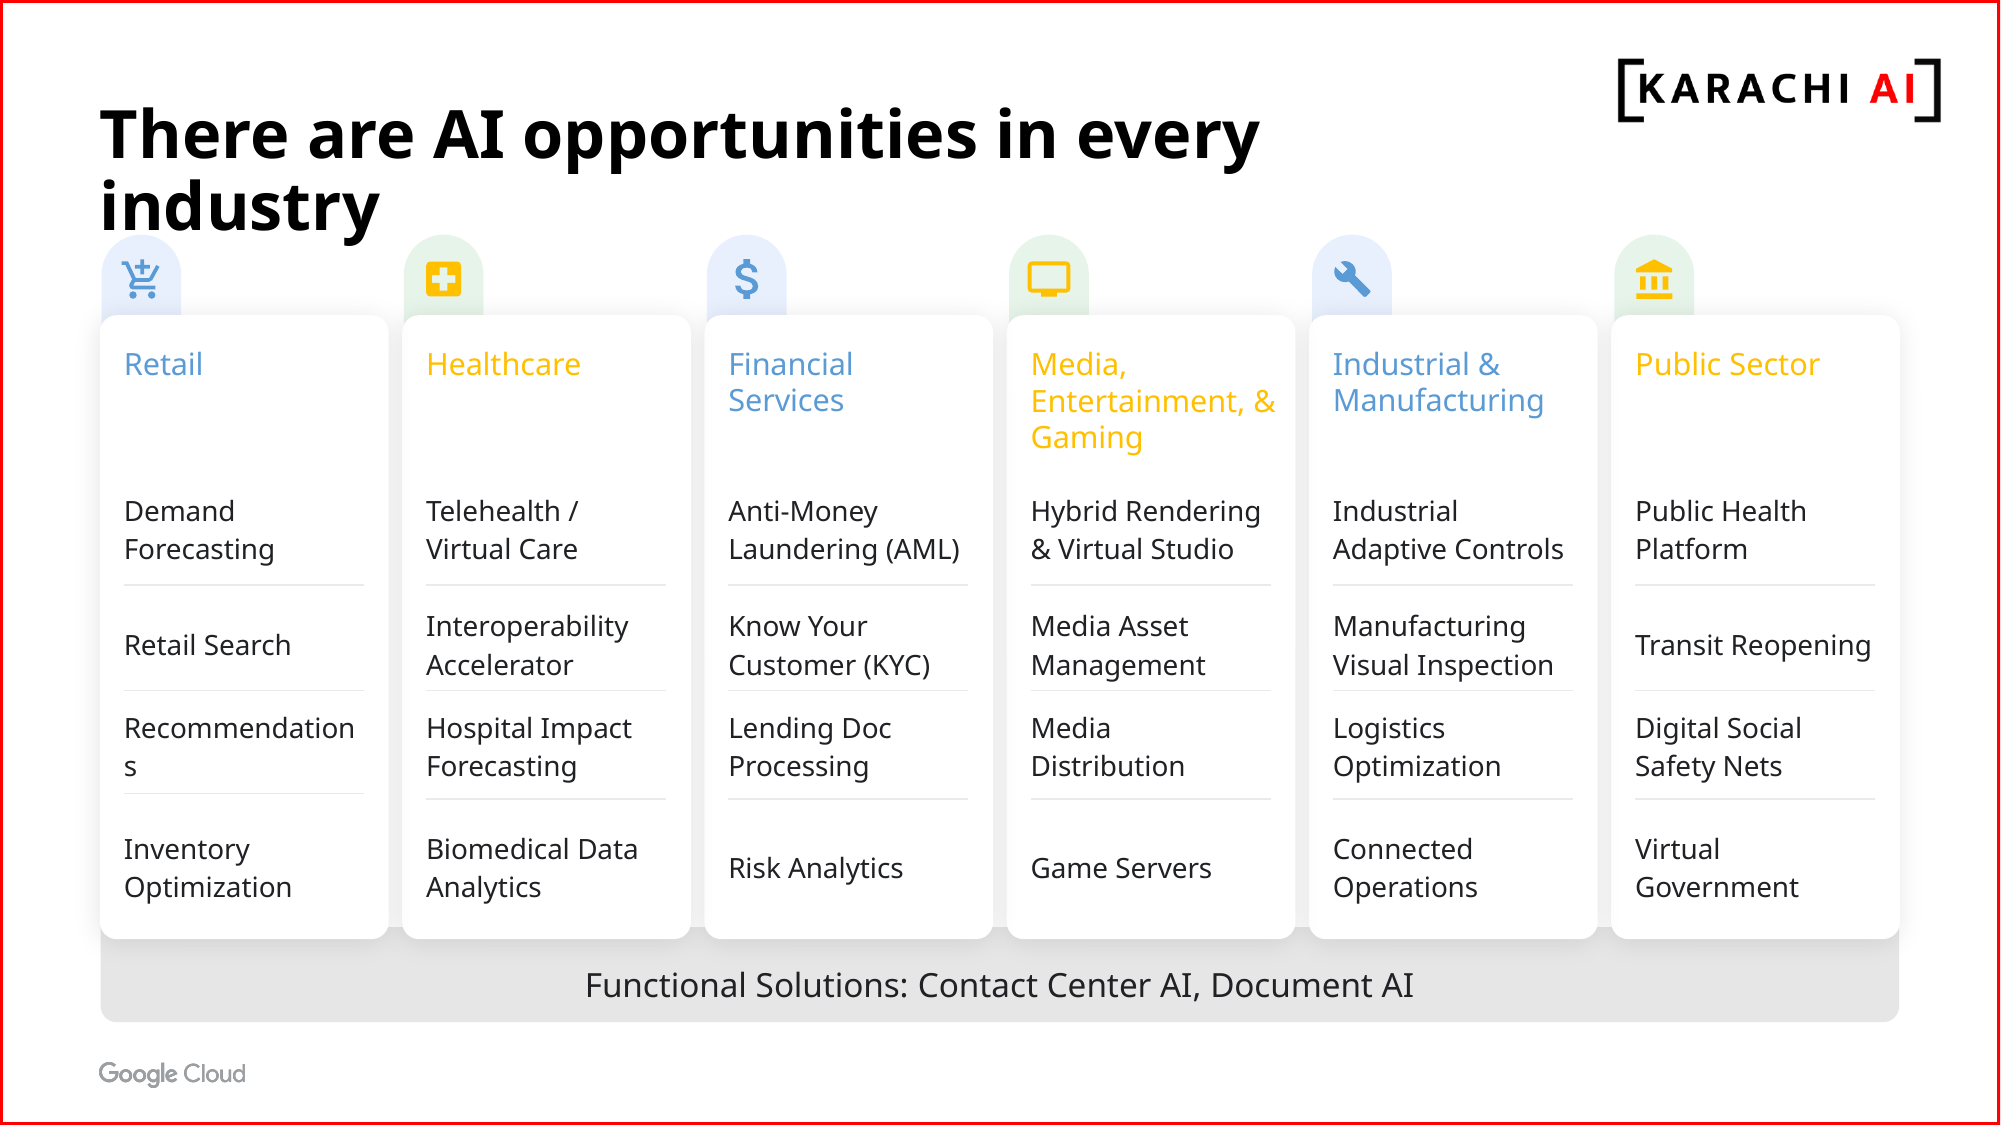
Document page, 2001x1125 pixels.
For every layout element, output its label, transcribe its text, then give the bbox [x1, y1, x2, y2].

text_box Media Distribution [1030, 723, 1272, 764]
text_box [1334, 261, 1371, 297]
text_box [706, 234, 787, 317]
text_box Interoperability Accelerator [426, 622, 667, 663]
text_box [99, 315, 389, 940]
text_box Functional Solutions: Contact Center AI, Document AI [472, 949, 1528, 1019]
text_box Telehealth / Virtual Care [426, 492, 667, 562]
text_box Lending Doc Processing [728, 723, 970, 764]
text_box Hospital Impact Forecasting [426, 723, 667, 764]
text_box [1662, 276, 1669, 290]
text_box [1009, 234, 1089, 317]
text_box [129, 291, 137, 299]
picture [1608, 48, 1949, 149]
text_box Industrial Adaptive Controls [1332, 492, 1574, 562]
text_box Recommendations [123, 723, 365, 764]
text_box [100, 939, 1900, 1023]
text_box Logistics Optimization [1332, 723, 1574, 764]
text_box Inventory Optimization [123, 824, 365, 906]
text_box Public Health Platform [1635, 492, 1877, 562]
text_box Connected Operations [1332, 824, 1574, 906]
text_box Digital Social Safety Nets [1635, 723, 1877, 764]
text_box Media, Entertainment, & Gaming [1030, 344, 1279, 449]
text_box Media Asset Management [1030, 622, 1272, 663]
picture [99, 1062, 245, 1088]
text_box Manufacturing Visual Inspection [1332, 622, 1574, 663]
text_box [1611, 315, 1900, 940]
text_box Demand Forecasting [123, 492, 365, 562]
text_box [426, 261, 462, 297]
title There are AI opportunities in every industry [99, 100, 1371, 182]
text_box Retail [123, 344, 365, 385]
text_box [1614, 234, 1695, 316]
text_box Biomedical Data Analytics [426, 824, 667, 906]
text_box [147, 291, 156, 299]
text_box Game Servers [1030, 824, 1272, 906]
text_box Hybrid Rendering & Virtual Studio [1030, 492, 1272, 562]
text_box Transit Reopening [1635, 622, 1877, 663]
text_box [134, 259, 150, 275]
text_box [735, 259, 759, 299]
text_box [402, 315, 691, 940]
text_box [121, 261, 160, 290]
text_box Retail Search [123, 622, 365, 663]
text_box [1651, 276, 1658, 290]
text_box Industrial & Manufacturing [1332, 344, 1574, 385]
text_box Risk Analytics [728, 824, 970, 906]
text_box Financial Services [728, 344, 970, 414]
text_box [1006, 315, 1296, 940]
text_box [1640, 276, 1646, 290]
text_box [1308, 315, 1598, 940]
text_box [704, 315, 994, 940]
text_box [101, 234, 182, 319]
text_box [1027, 261, 1071, 297]
text_box [1636, 259, 1673, 273]
text_box Anti-Money Laundering (AML) [728, 492, 970, 562]
text_box Healthcare [426, 344, 667, 385]
text_box [1312, 234, 1392, 317]
text_box [1636, 293, 1673, 299]
text_box Public Sector [1635, 344, 1877, 385]
text_box Virtual Government [1635, 824, 1877, 906]
text_box Know Your Customer (KYC) [728, 622, 970, 663]
text_box [403, 234, 484, 317]
